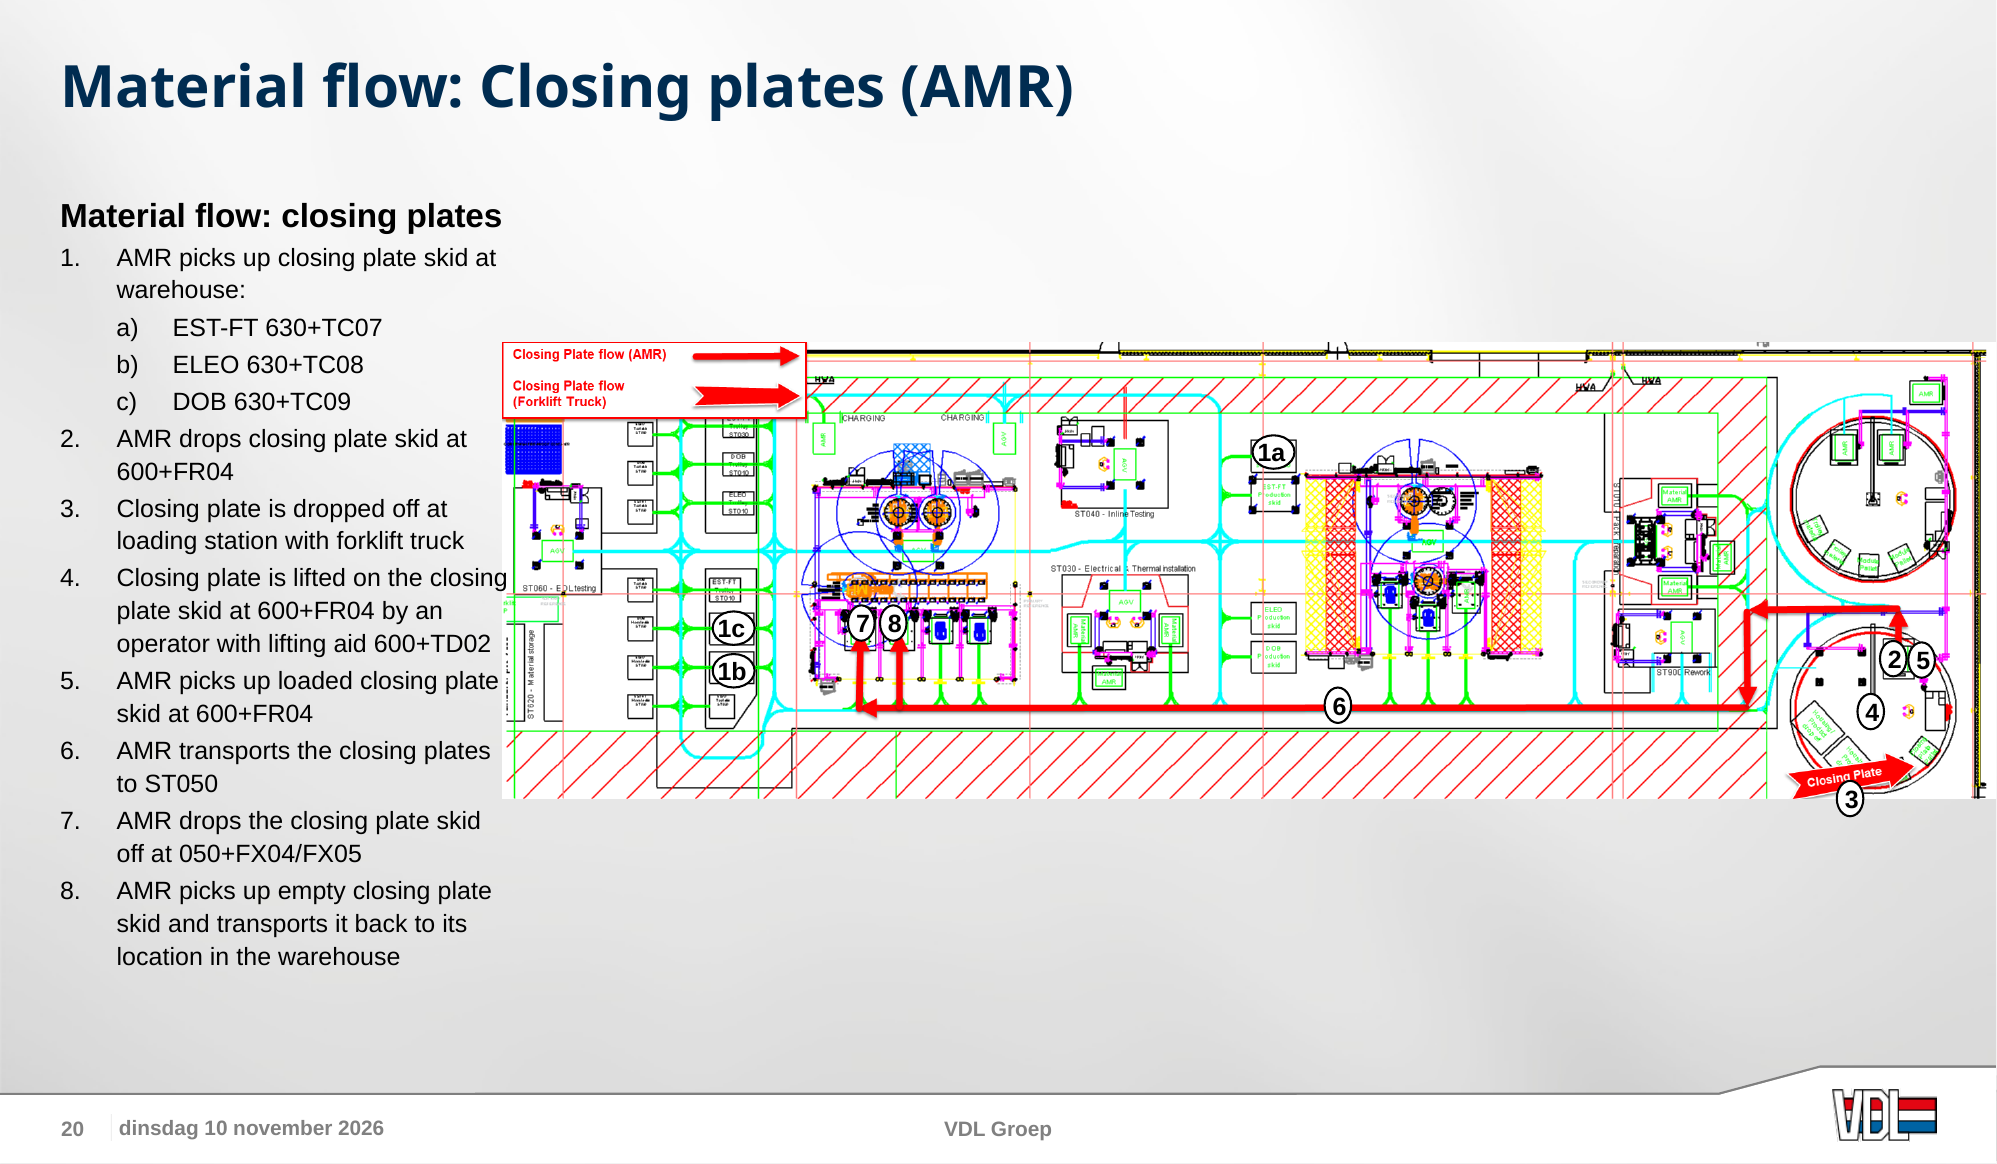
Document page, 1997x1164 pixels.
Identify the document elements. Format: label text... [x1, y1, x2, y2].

footer VDL Groep [661, 1113, 1336, 1144]
title Material flow: Closing plates (AMR) [60, 61, 1937, 109]
picture [1831, 1088, 1937, 1142]
picture [0, 0, 1997, 1092]
slide_number 20 [61, 1113, 112, 1144]
text_box 3 [1835, 799, 1865, 818]
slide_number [118, 1113, 477, 1142]
list Material flow: closing plates AMR picks up closing plate skid at warehouse: EST-FT 630+TC07 ELEO 630+TC08 DOB 630+TC09 AMR drops closing plate skid at 600+FR04 Closing plate is dropped off at loading station with forklift truck Closing plate is lifted on the closing plate skid at 600+FR04 by an operator with lifting aid 600+TD02 AMR picks up loaded closing plate skid at 600+FR04 AMR transports the closing plates to ST050 AMR drops the closing plate skid off at 050+FX04/FX05 AMR picks up empty closing plate skid and transports it back to its location in the warehouse [60, 190, 514, 565]
